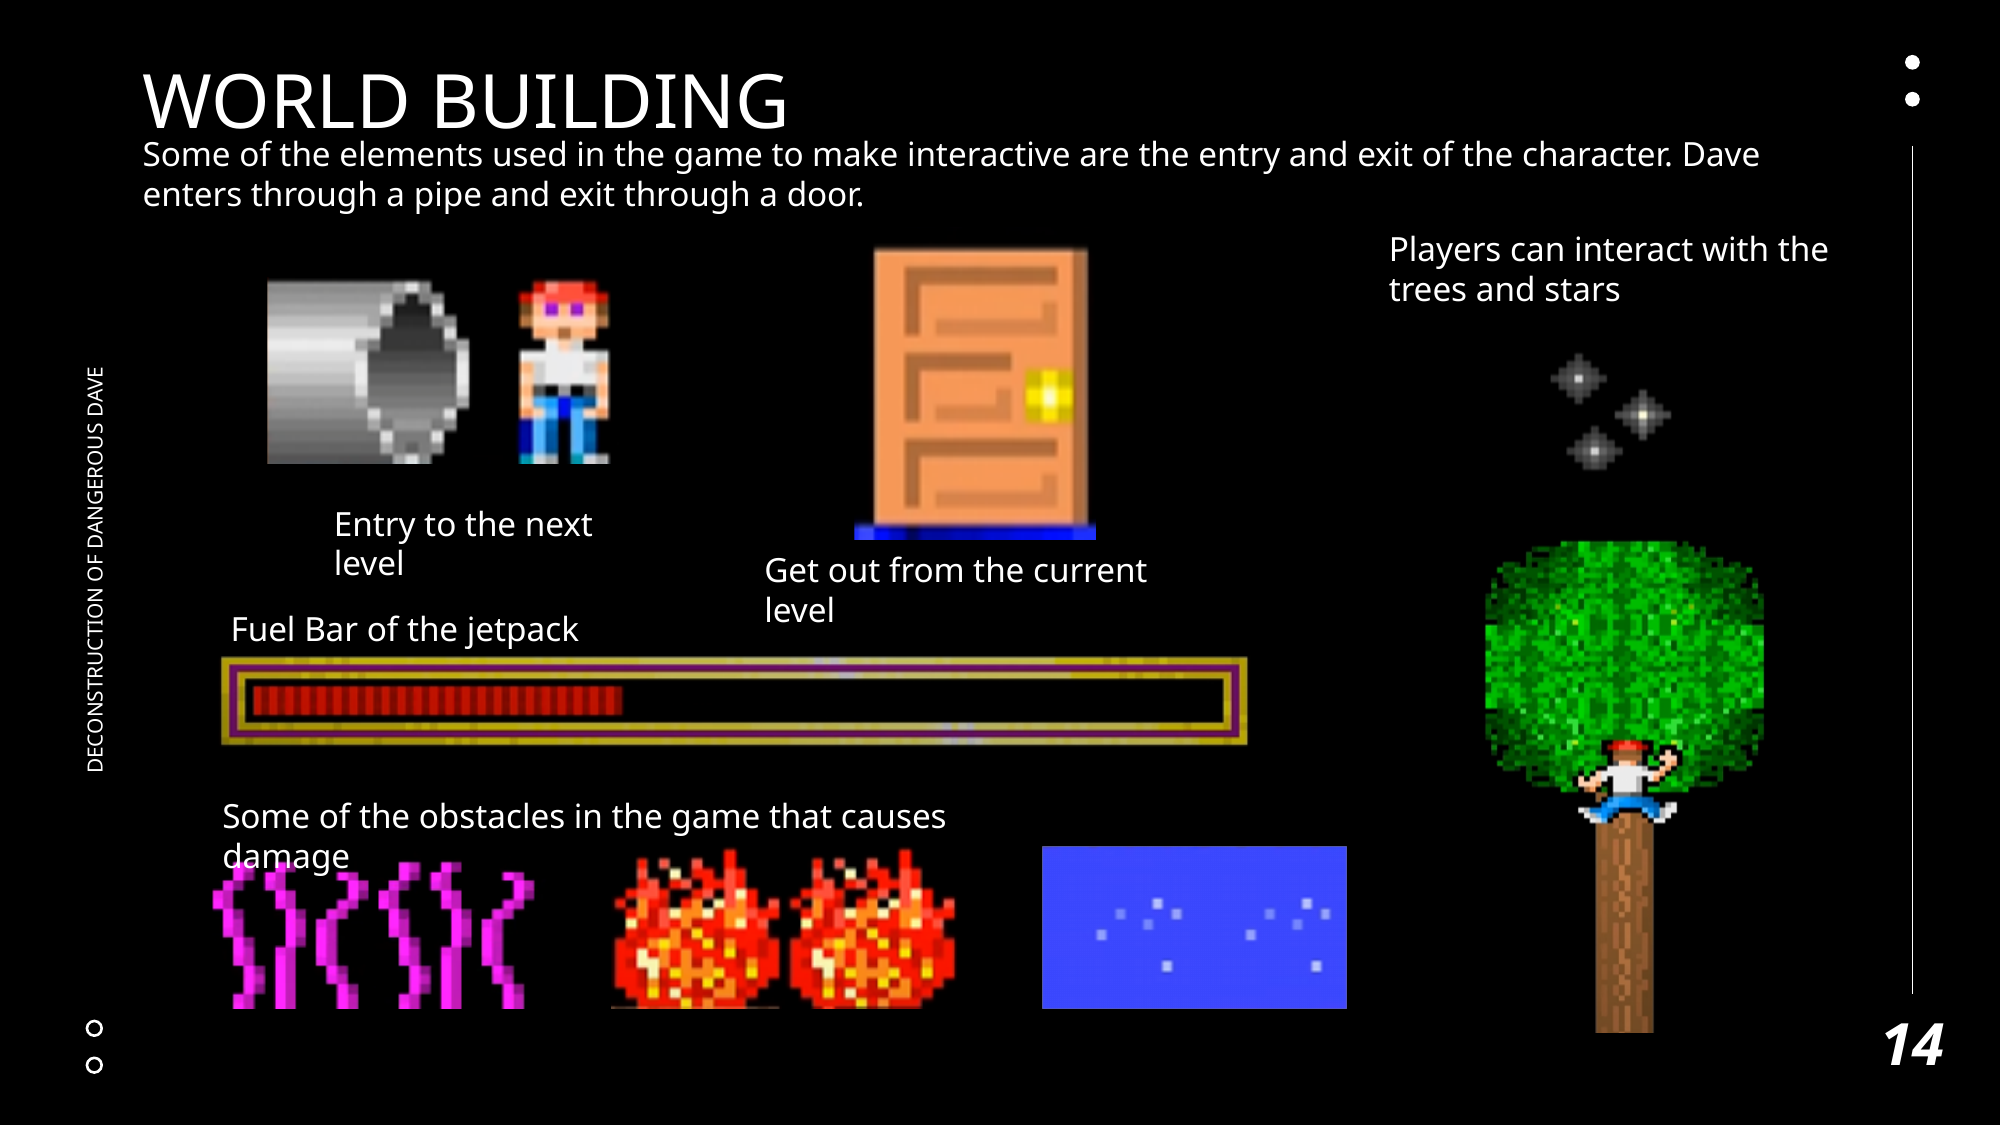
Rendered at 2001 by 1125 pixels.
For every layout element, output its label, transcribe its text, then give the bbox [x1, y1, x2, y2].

picture [611, 822, 985, 1009]
text_box Get out from the current level [764, 549, 1190, 599]
text_box Some of the obstacles in the game that causes damage [222, 795, 985, 846]
title WORLD BUILDING [142, 54, 1081, 132]
picture [1455, 305, 1808, 1033]
text_box Some of the elements used in the game to make interactive are the entry and exit of the character. Dave enters through a pipe and exit through a door. [142, 132, 1808, 265]
text_box Entry to the next level [333, 502, 649, 553]
picture [266, 277, 668, 464]
picture [854, 227, 1097, 540]
picture [209, 655, 1268, 754]
text_box Fuel Bar of the jetpack [230, 607, 656, 655]
slide_number 14 [1853, 1024, 1972, 1070]
footer DECONSTRUCTION OF DANGEROUS DAVE [67, 146, 122, 995]
picture [179, 822, 563, 1009]
text_box Players can interact with the trees and stars [1388, 227, 1836, 278]
picture [1043, 775, 1346, 1081]
